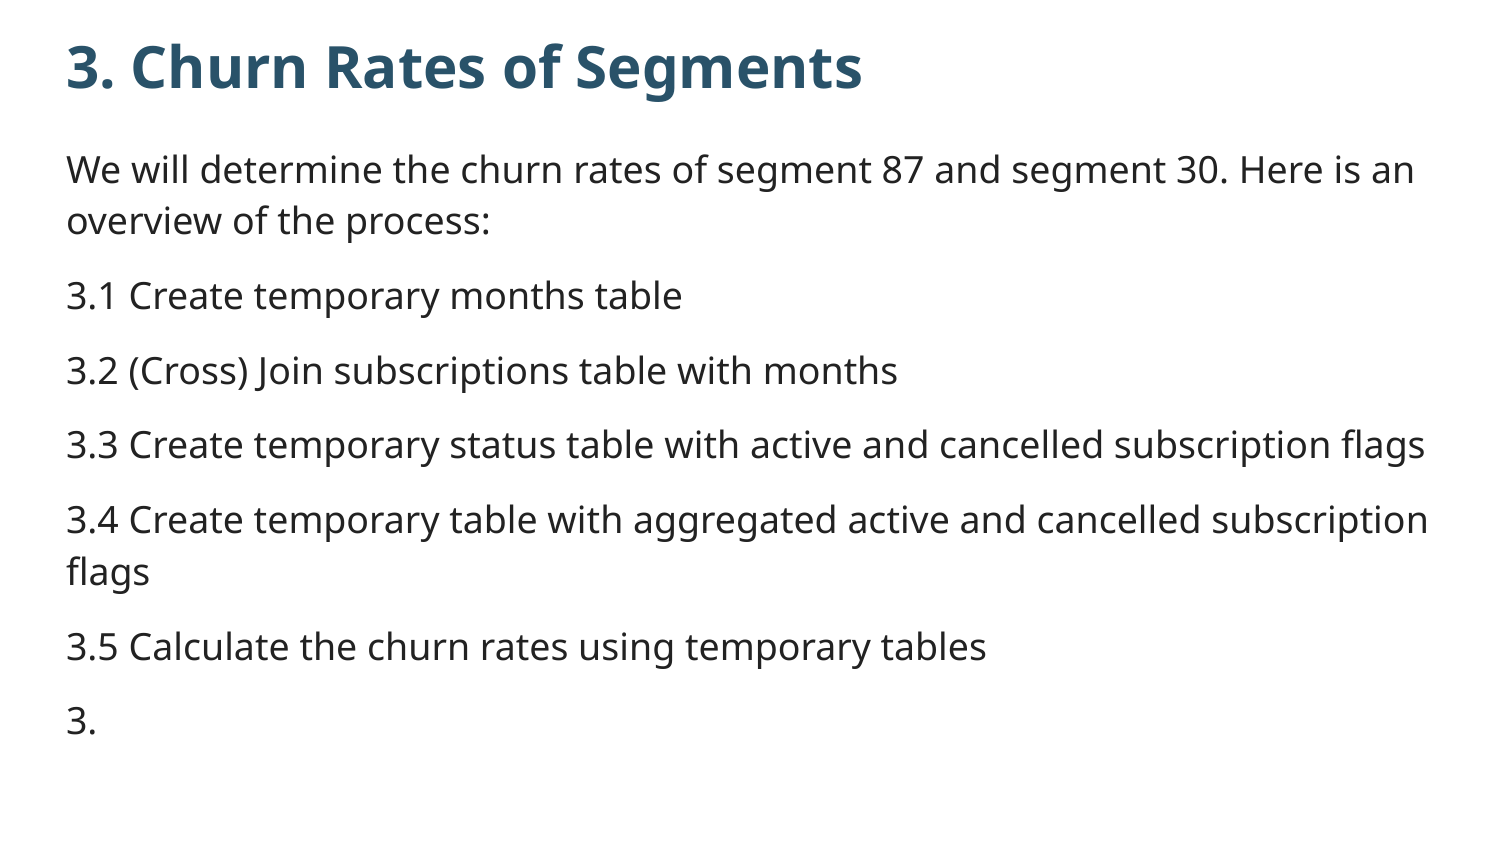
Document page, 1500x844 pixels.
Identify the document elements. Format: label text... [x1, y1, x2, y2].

list We will determine the churn rates of segment 87 and segment 30. Here is an overview of the process: 3.1 Create temporary months table 3.2 (Cross) Join subscriptions table with months 3.3 Create temporary status table with active and cancelled subscription flags 3.4 Create temporary table with aggregated active and cancelled subscription flags 3.5 Calculate the churn rates using temporary tables 3. [51, 124, 1449, 805]
title 3. Churn Rates of Segments [51, 15, 1449, 110]
